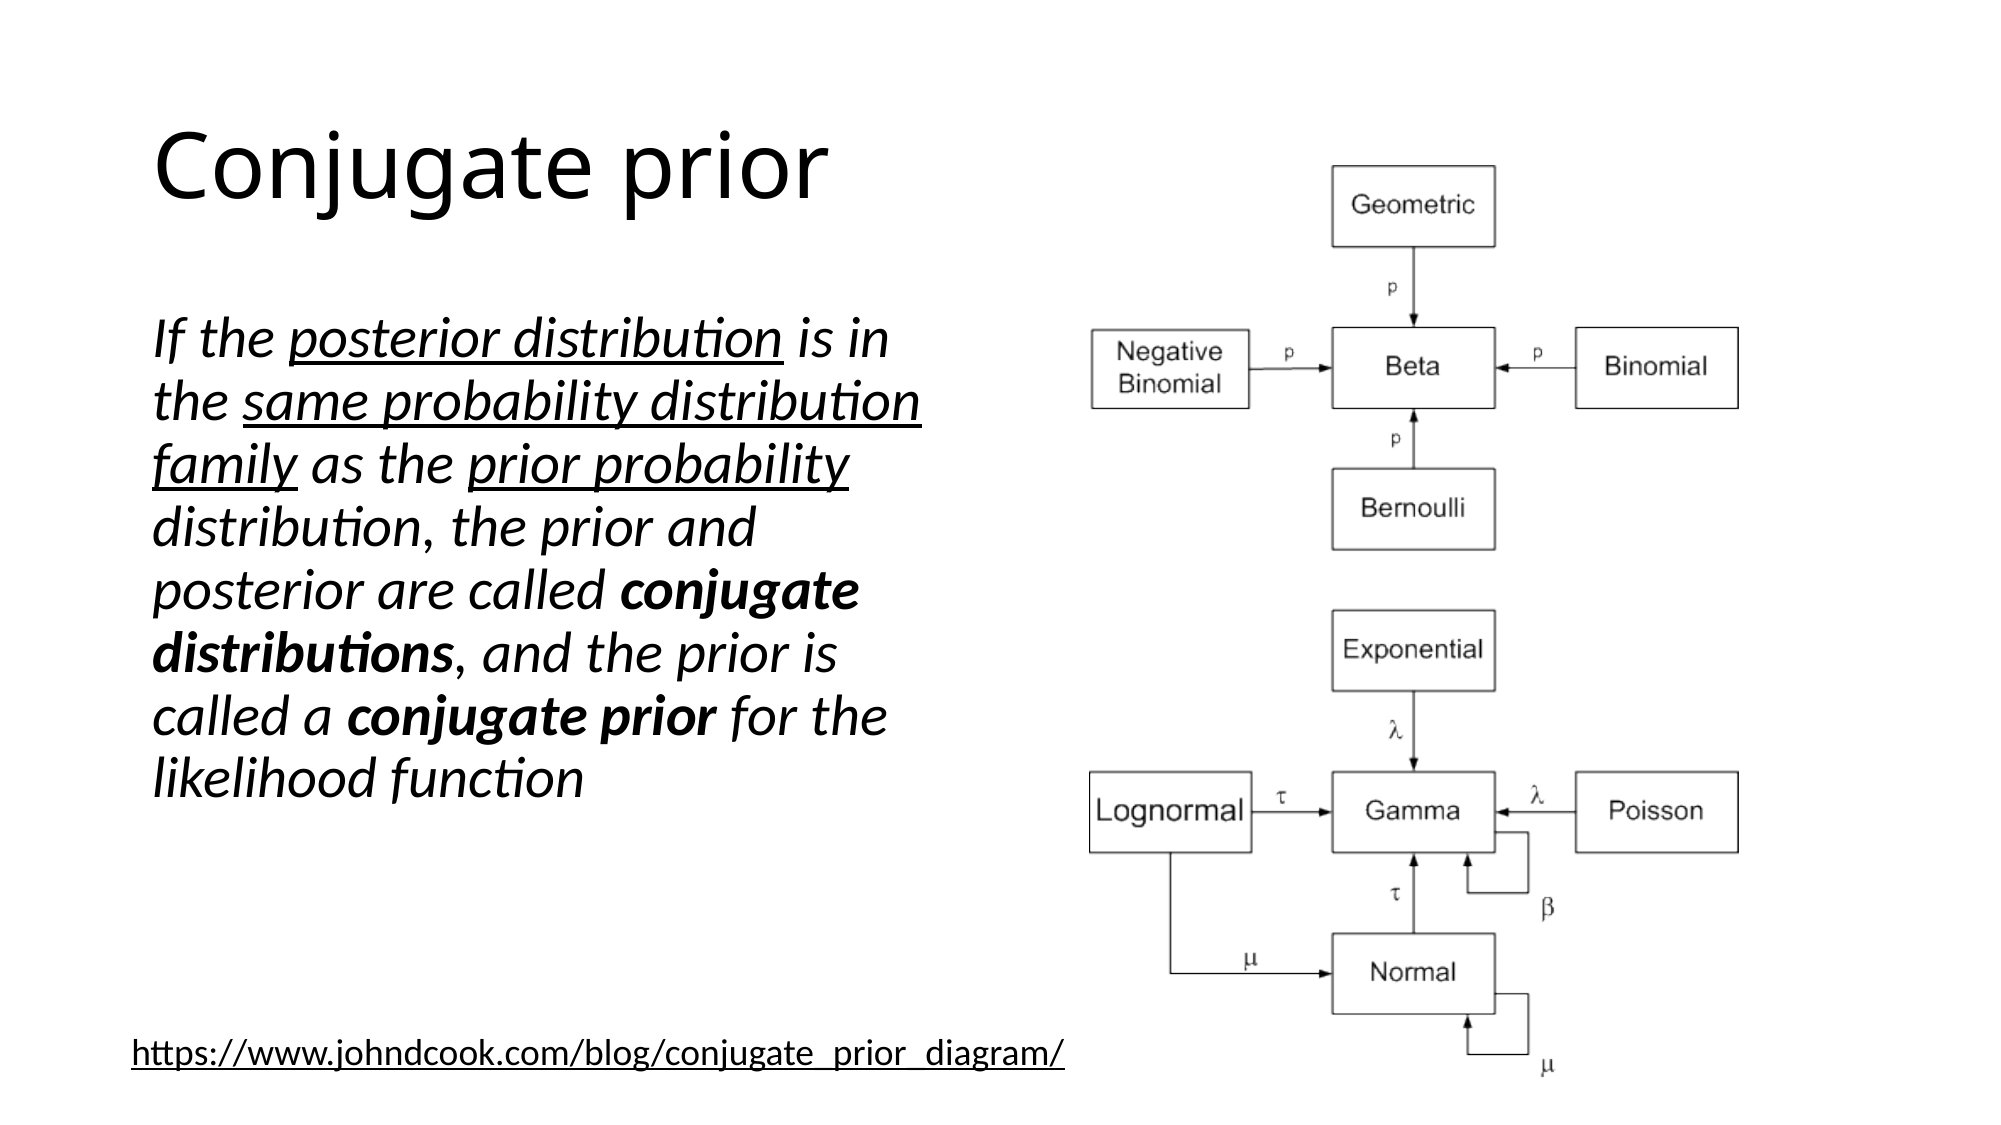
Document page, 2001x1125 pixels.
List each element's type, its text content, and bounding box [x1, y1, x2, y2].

text_box https://www.johndcook.com/blog/conjugate_prior_diagram/ [116, 1020, 1089, 1081]
title Conjugate prior [137, 59, 1863, 278]
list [1089, 165, 1739, 1081]
list If the posterior distribution is in the same probability distribution family as the prior probability distribution, the prior and posterior are called conjugate distributions, and the prior is called a conjugate prior for the likelihood function [137, 299, 988, 1014]
